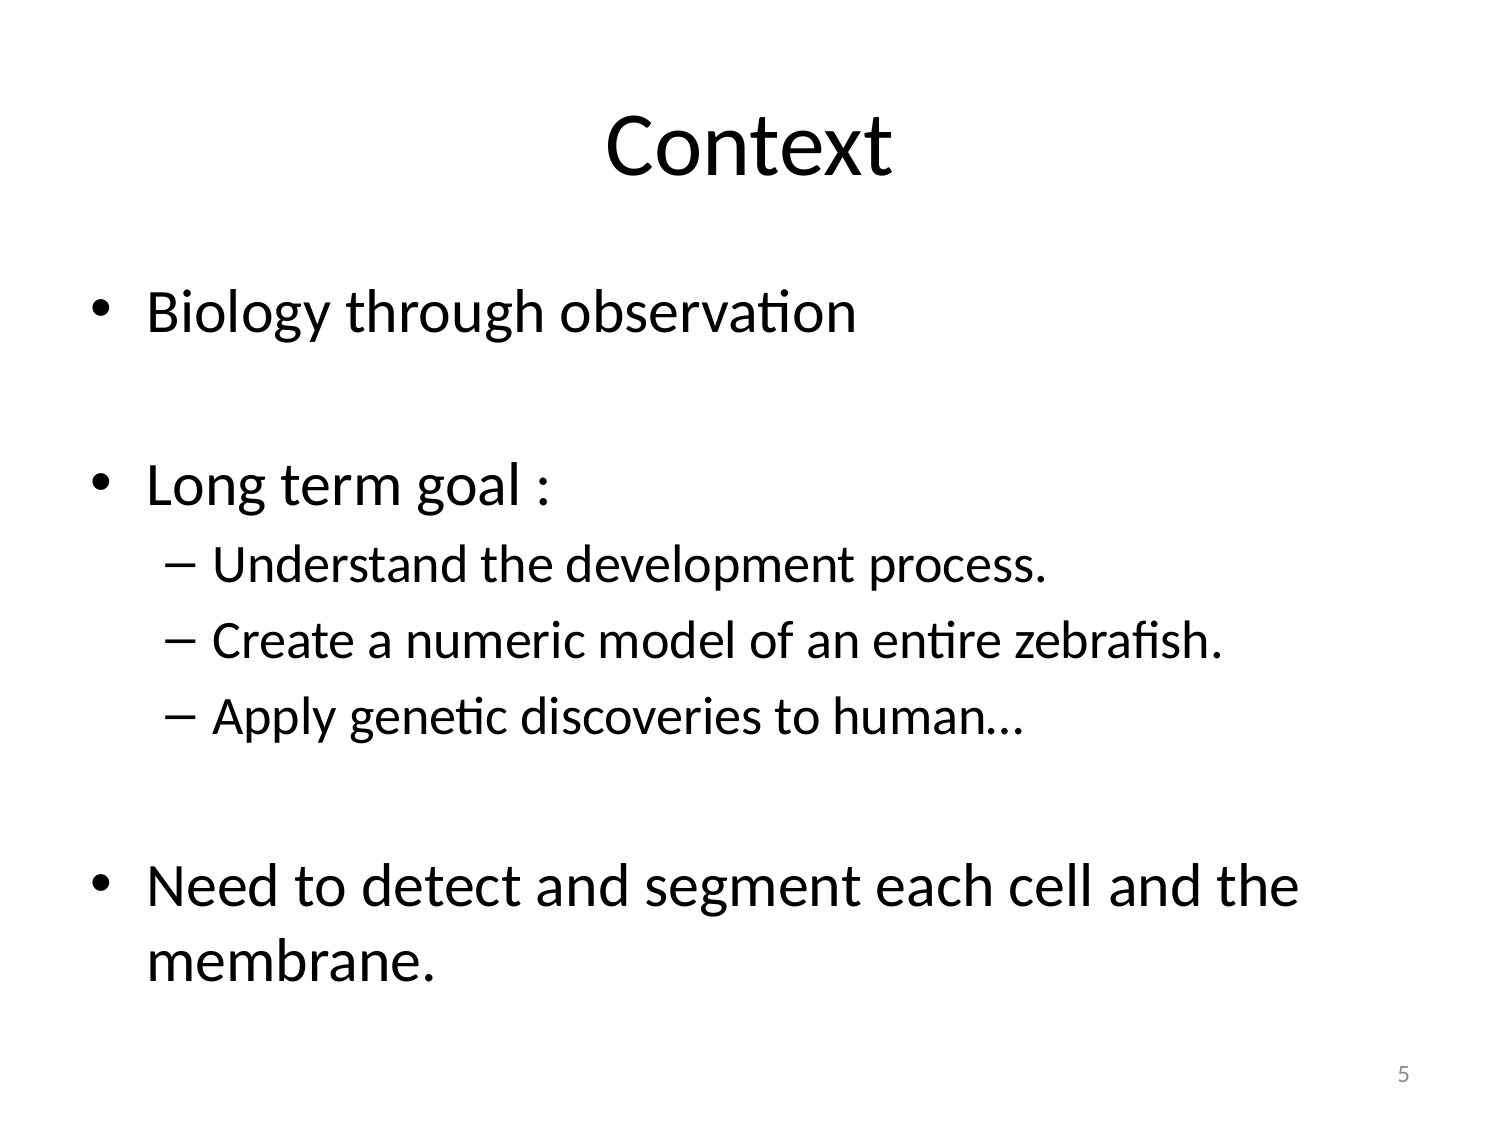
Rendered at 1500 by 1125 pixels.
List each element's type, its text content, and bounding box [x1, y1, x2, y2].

list Biology through observation Long term goal : Understand the development process. Create a numeric model of an entire zebrafish. Apply genetic discoveries to human… Need to detect and segment each cell and the membrane. [75, 262, 1425, 1005]
slide_number 5 [1074, 1042, 1425, 1103]
title Context [75, 45, 1425, 233]
